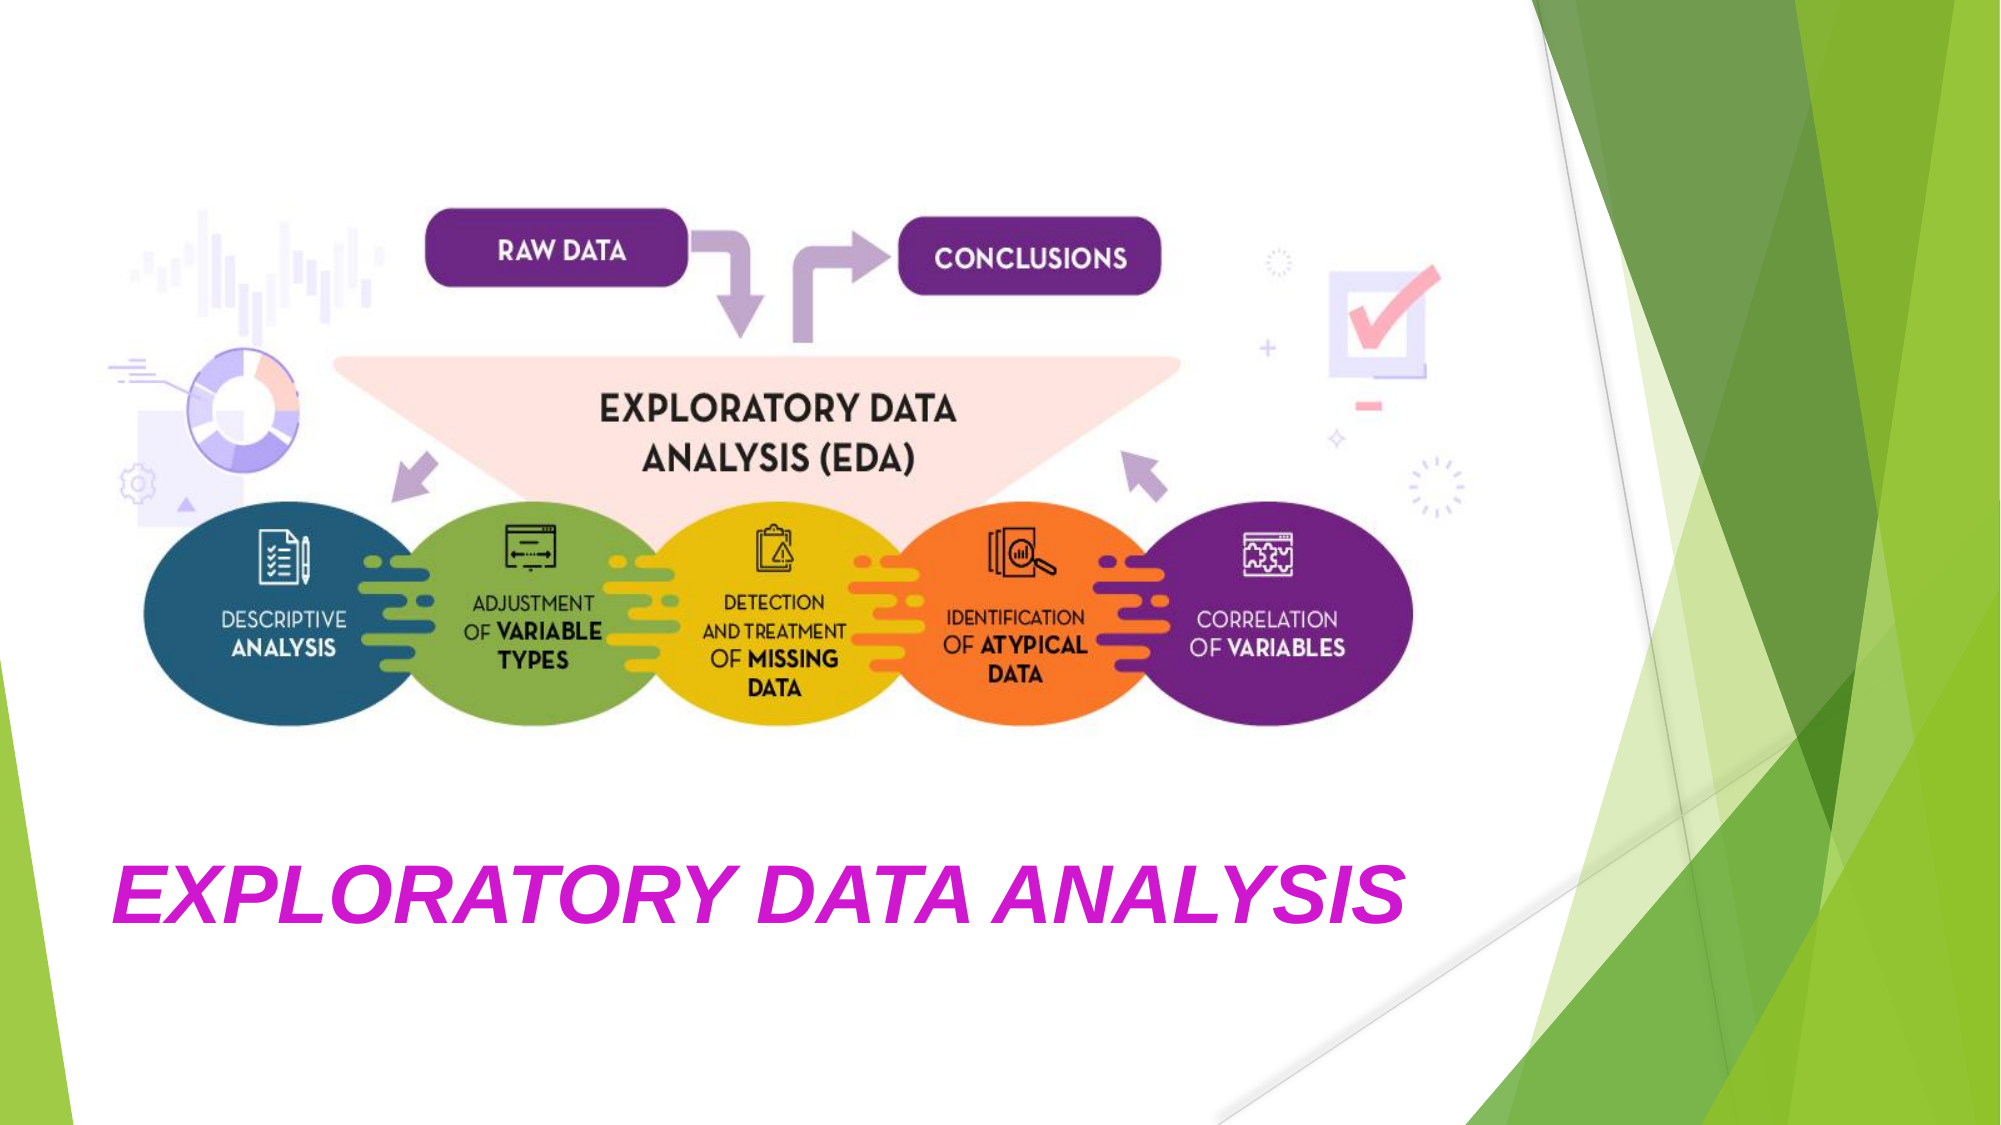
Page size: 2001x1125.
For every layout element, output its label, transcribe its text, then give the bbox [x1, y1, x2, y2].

picture [35, 73, 1537, 833]
text_box EXPLORATORY DATA ANALYSIS [96, 840, 1445, 948]
